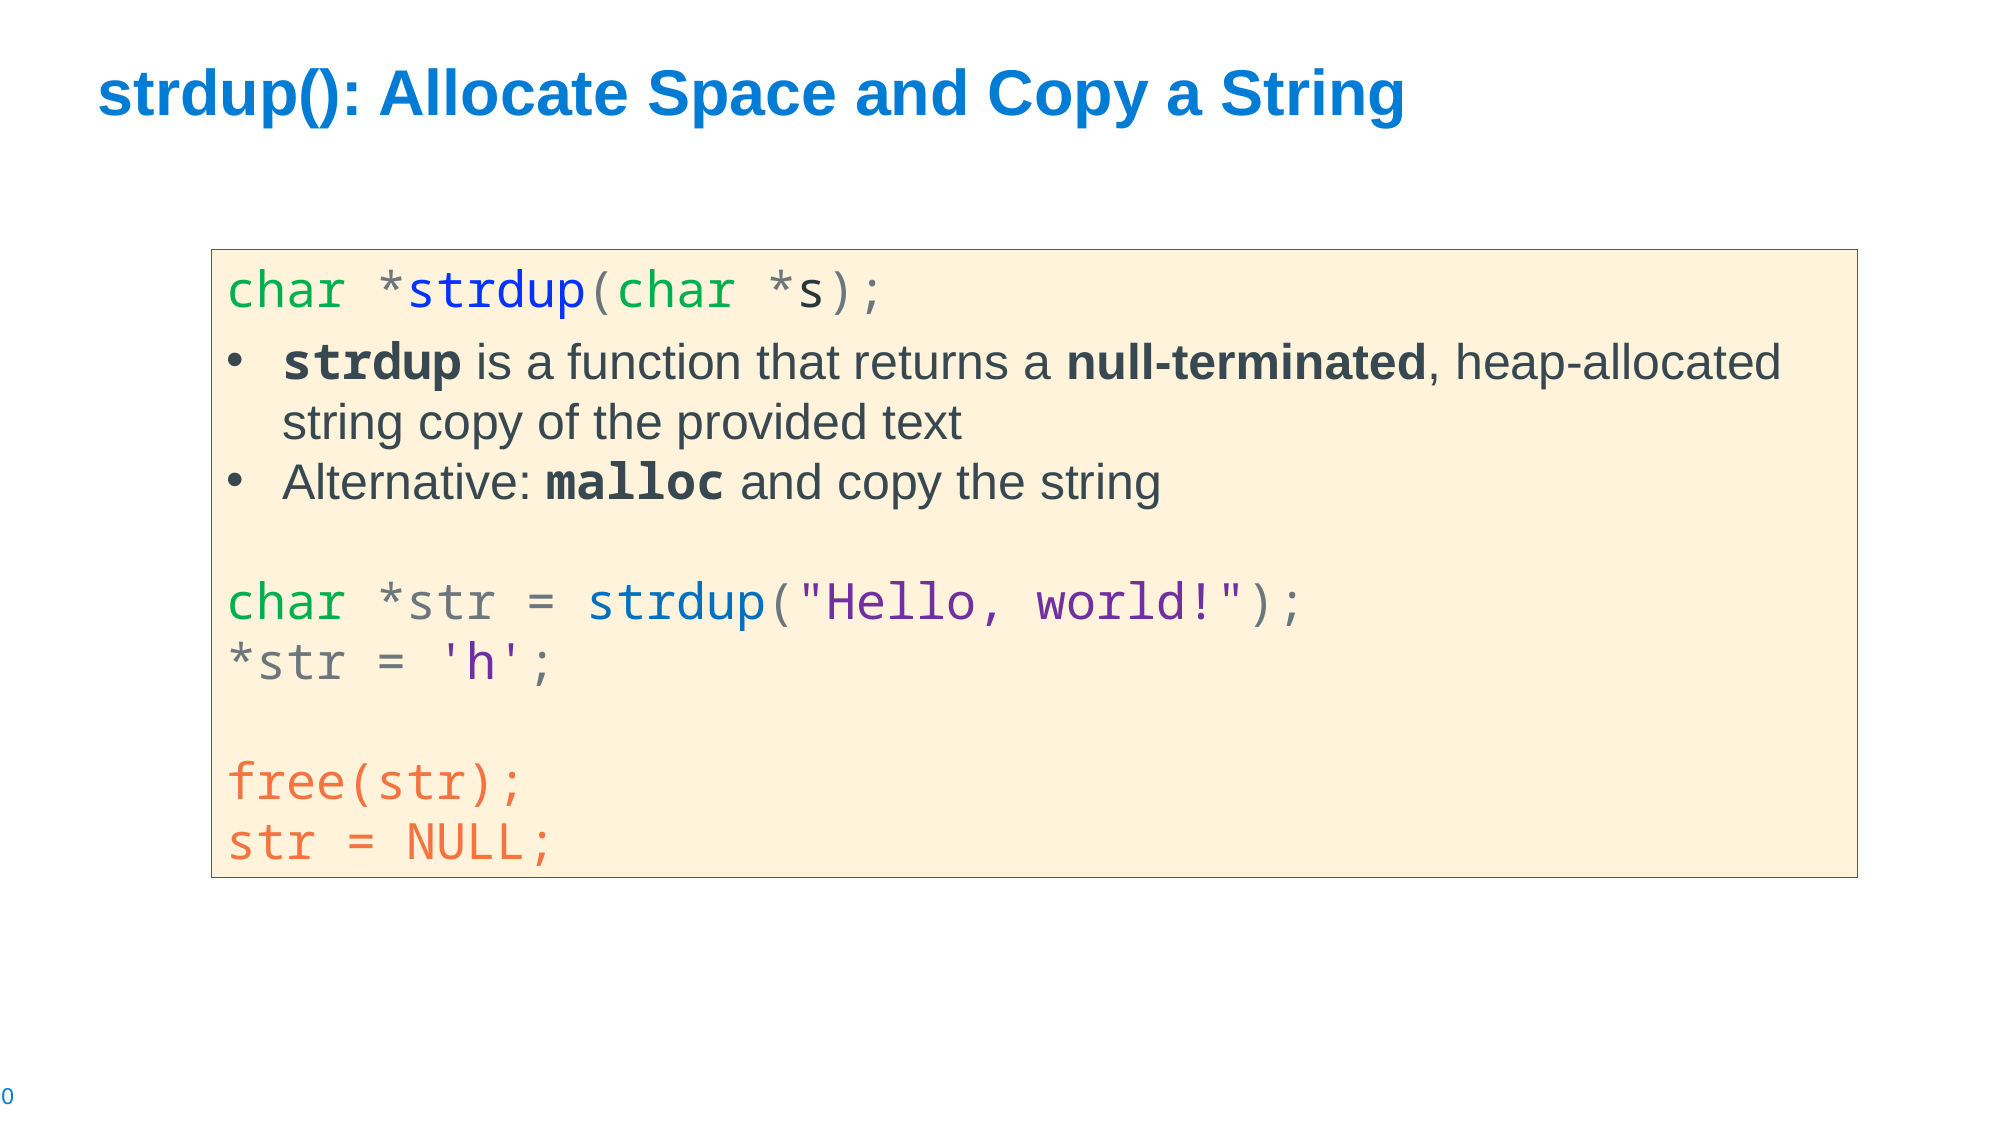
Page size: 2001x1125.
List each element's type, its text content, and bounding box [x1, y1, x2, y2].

text_box char *strdup(char *s); strdup is a function that returns a null-terminated, heap-allocated string copy of the provided text Alternative: malloc and copy the string char *str = strdup("Hello, world!"); *str = 'h'; free(str); str = NULL; [211, 249, 1858, 878]
title strdup(): Allocate Space and Copy a String [82, 19, 1808, 137]
